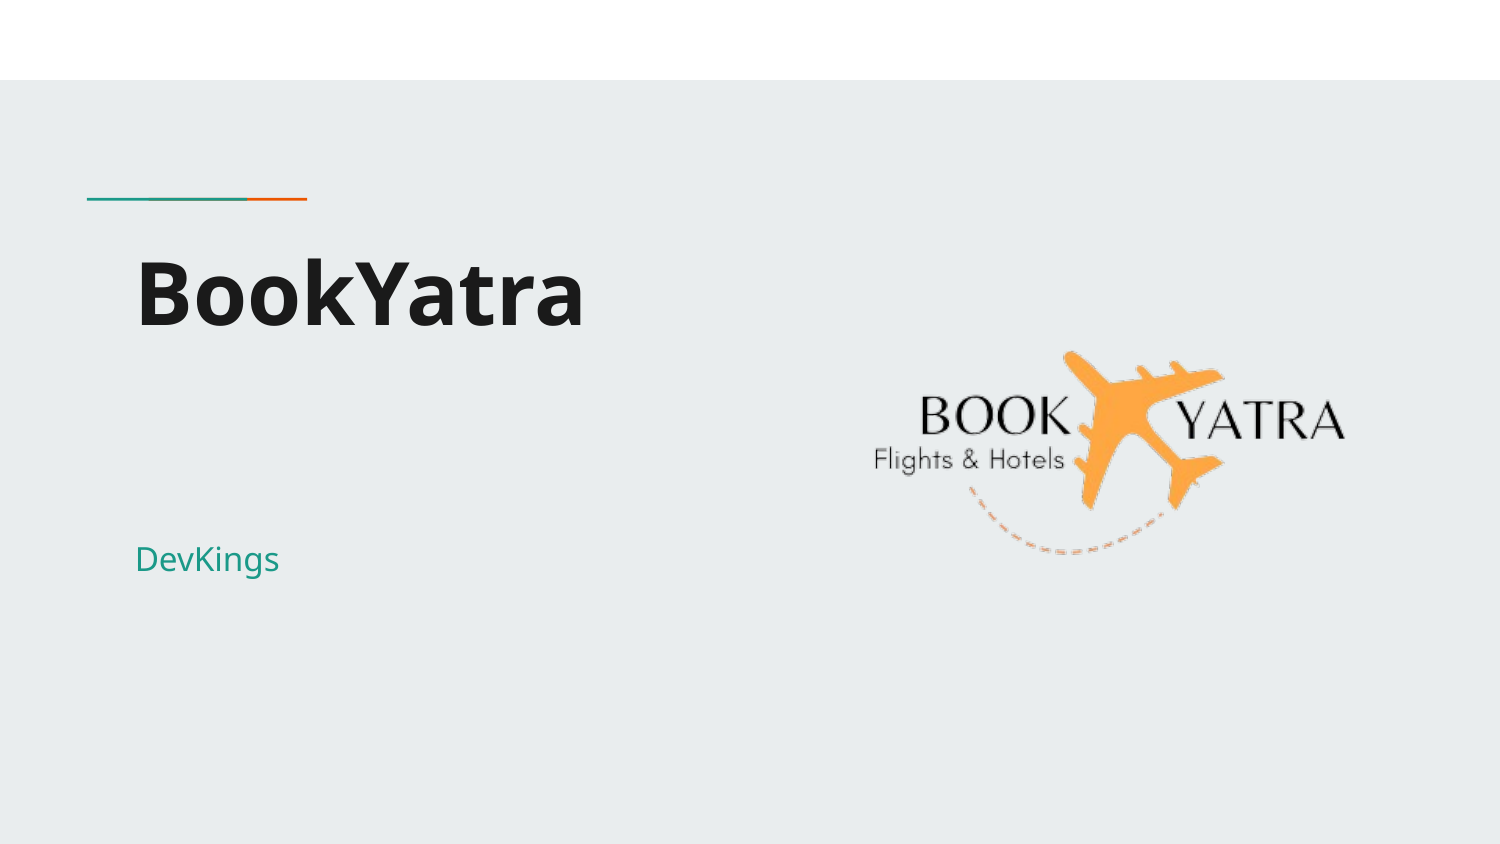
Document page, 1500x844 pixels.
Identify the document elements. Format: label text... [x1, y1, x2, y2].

title BookYatra [119, 216, 713, 490]
picture [718, 84, 1500, 844]
subtitle DevKings [119, 520, 713, 610]
